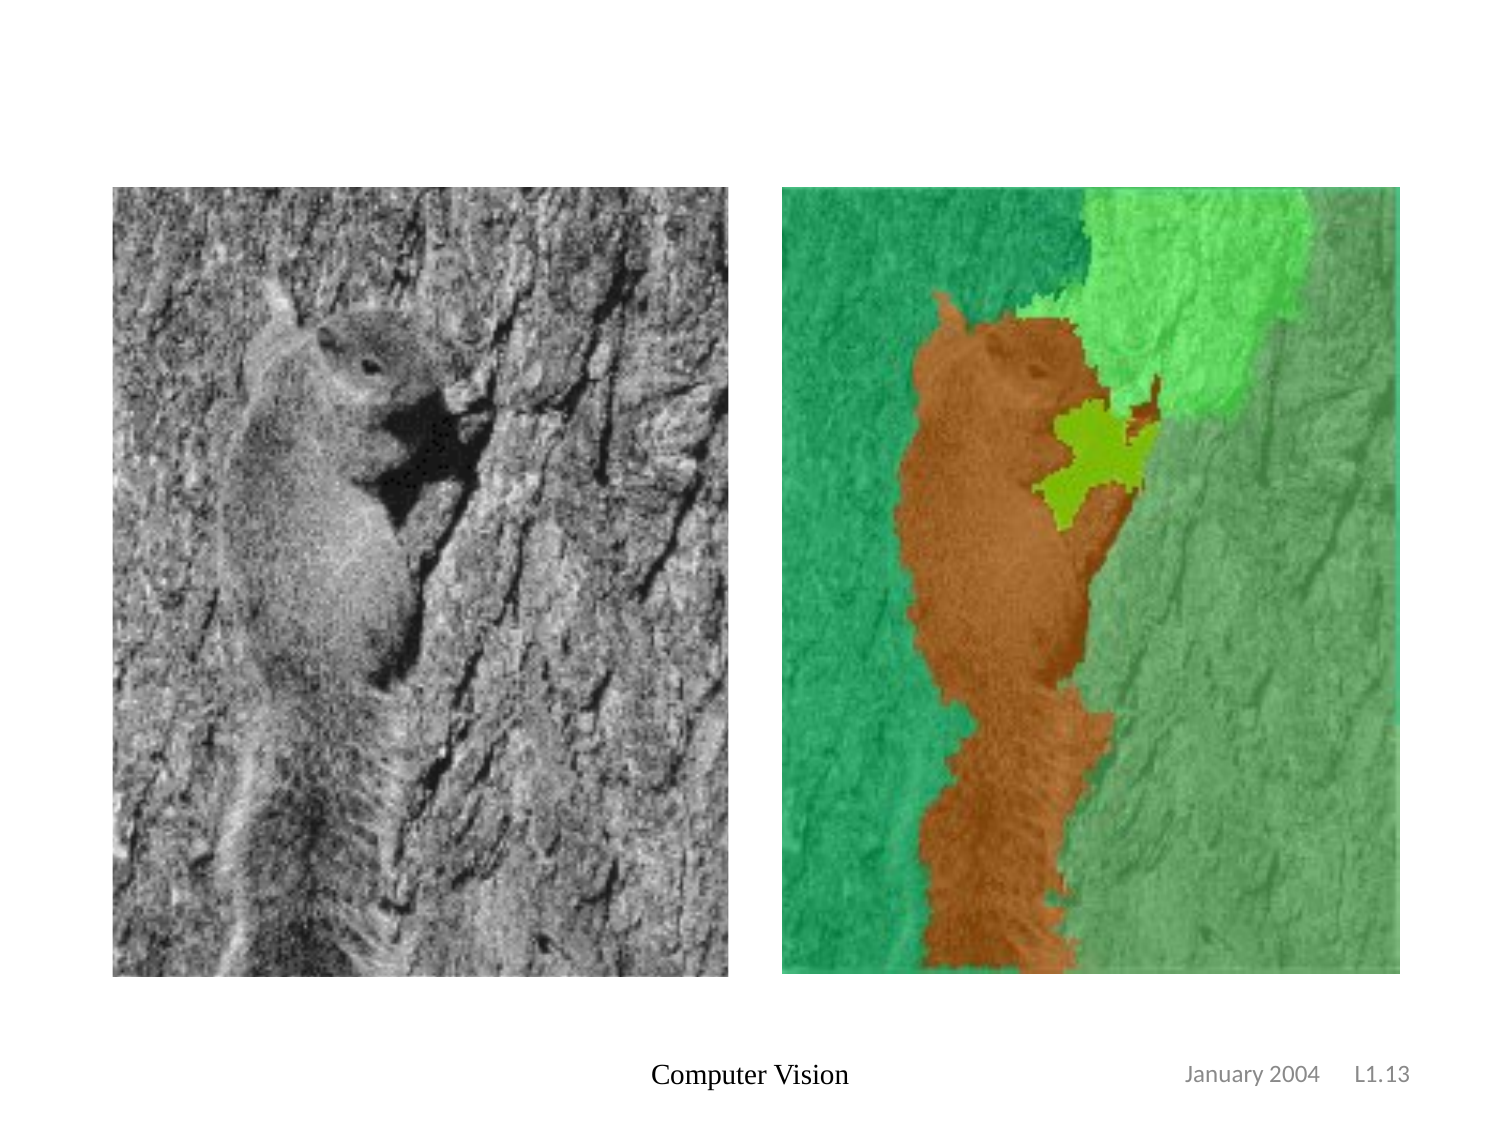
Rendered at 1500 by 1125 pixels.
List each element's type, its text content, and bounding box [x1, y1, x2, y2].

footer Computer Vision [512, 1042, 988, 1103]
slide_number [1074, 1042, 1425, 1103]
picture [112, 187, 729, 977]
picture [782, 187, 1401, 975]
